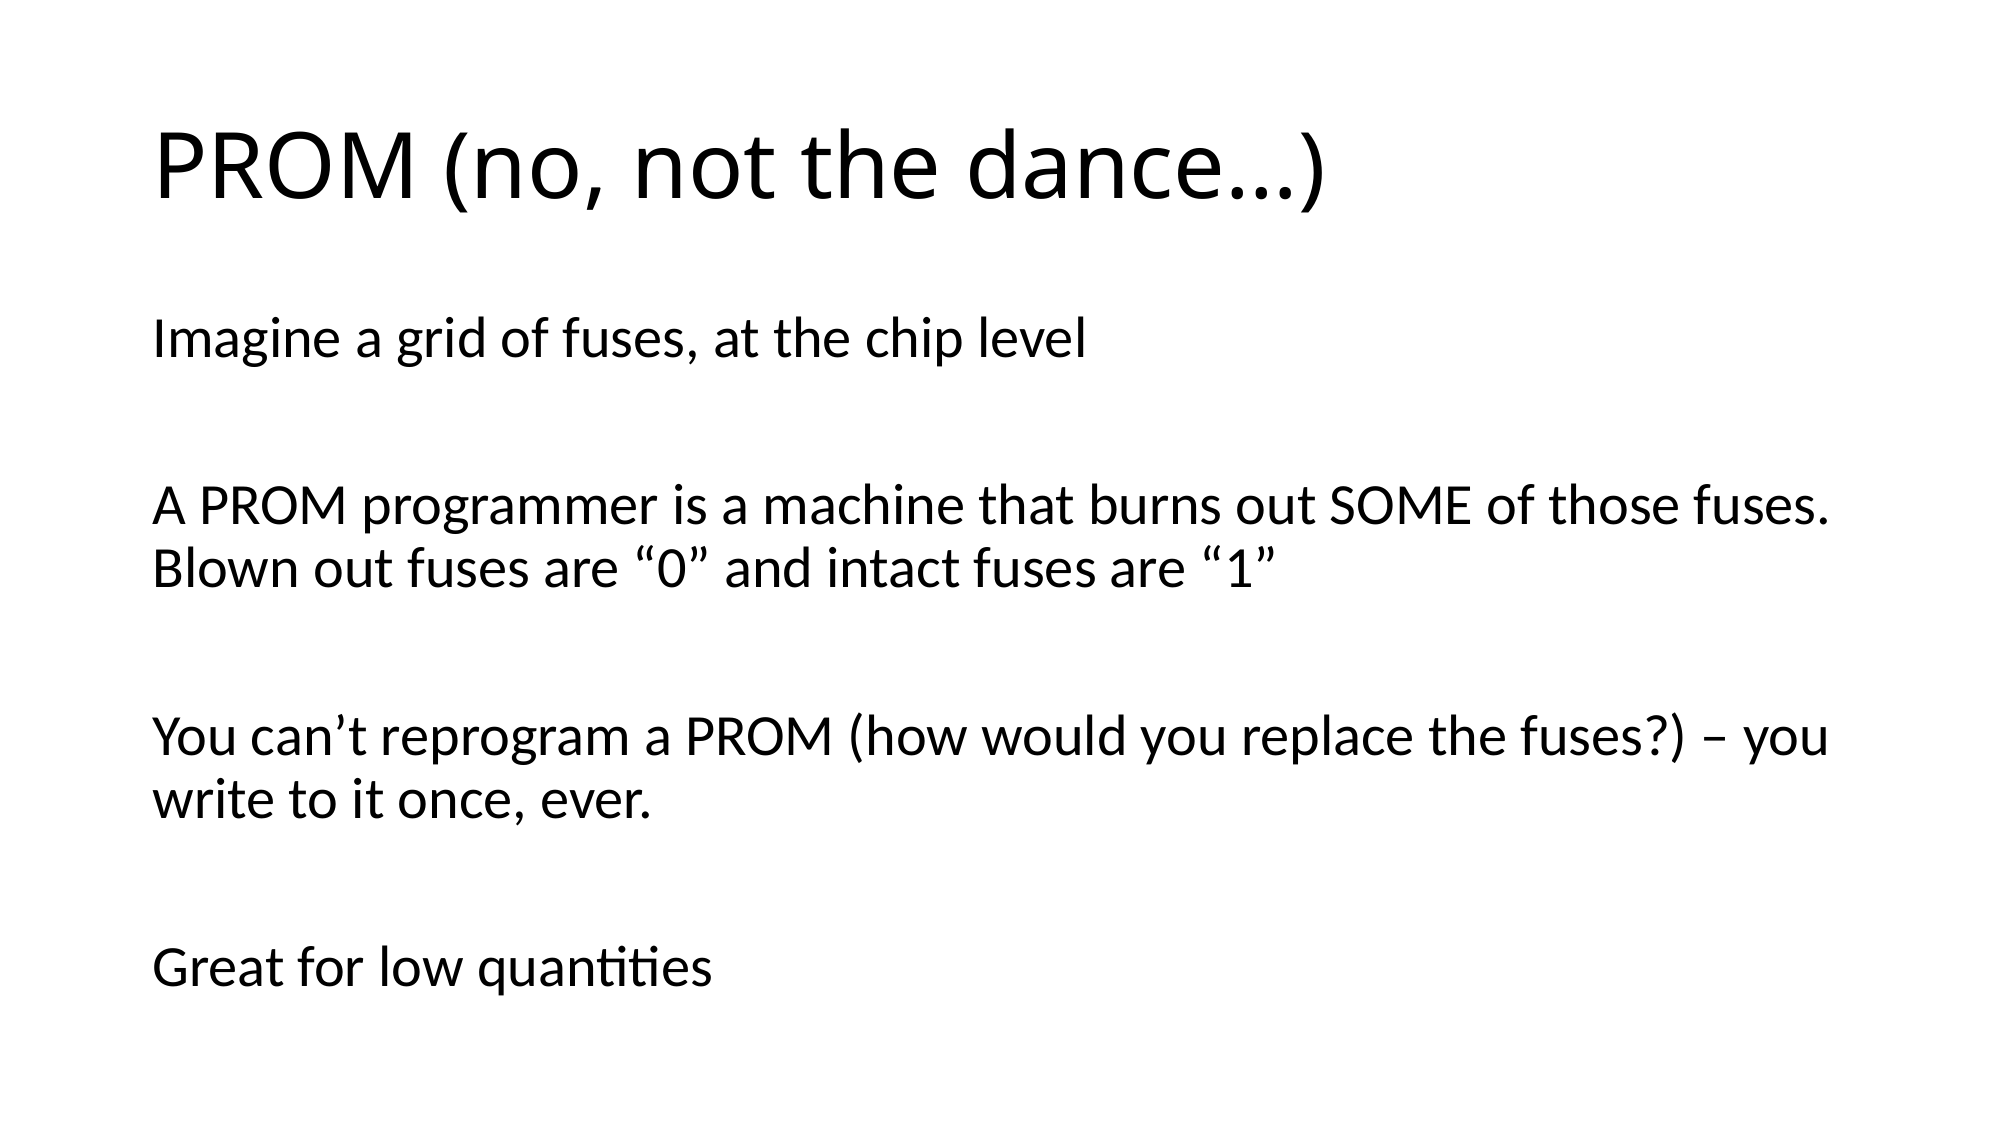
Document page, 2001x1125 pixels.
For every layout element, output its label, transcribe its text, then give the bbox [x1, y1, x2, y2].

list Imagine a grid of fuses, at the chip level A PROM programmer is a machine that burns out SOME of those fuses. Blown out fuses are “0” and intact fuses are “1” You can’t reprogram a PROM (how would you replace the fuses?) – you write to it once, ever. Great for low quantities [137, 299, 1863, 1014]
title PROM (no, not the dance…) [137, 59, 1863, 278]
